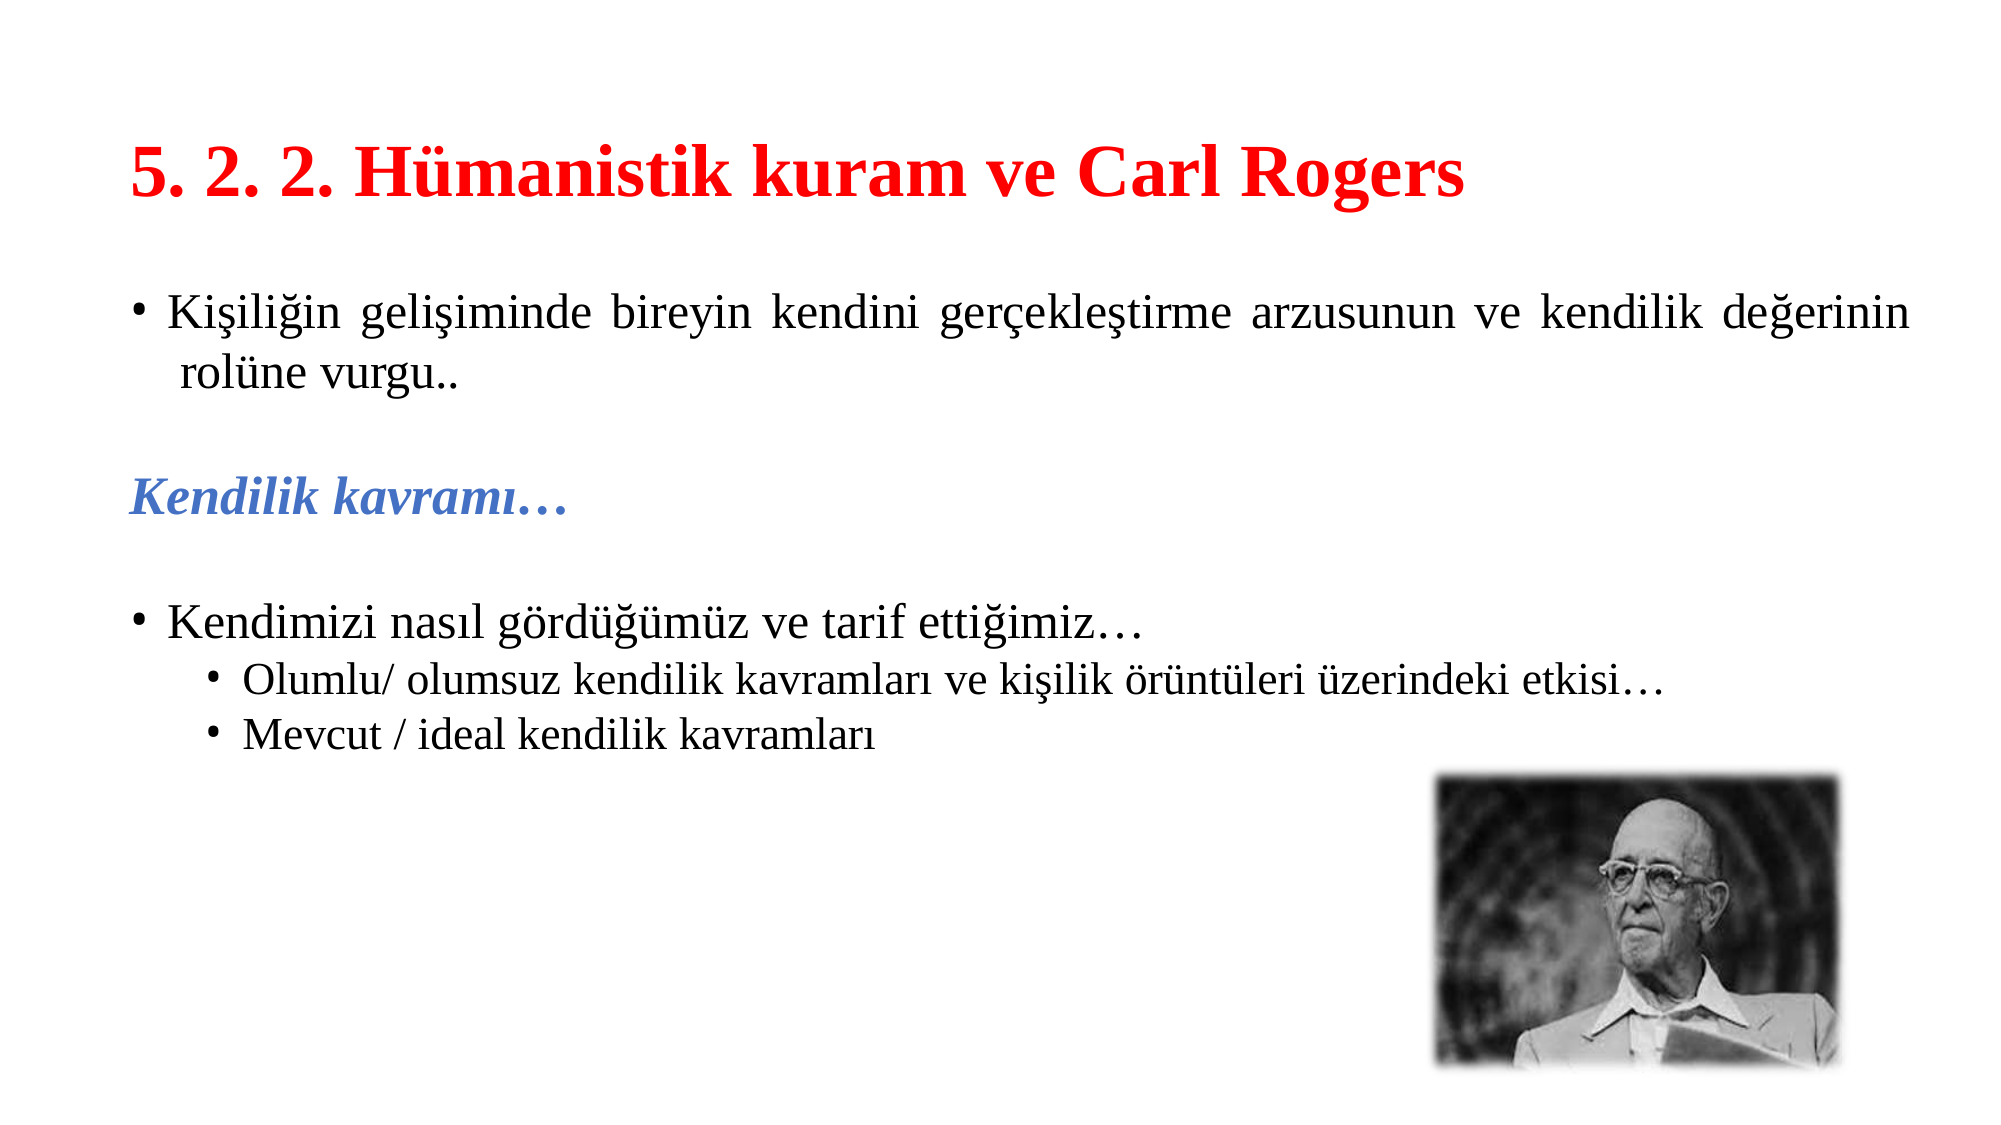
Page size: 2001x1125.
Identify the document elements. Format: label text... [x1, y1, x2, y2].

text_box Kişiliğin gelişiminde bireyin kendini gerçekleştirme arzusunun ve kendilik değerinin rolüne vurgu.. Kendilik kavramı… Kendimizi nasıl gördüğümüz ve tarif ettiğimiz… Olumlu/ olumsuz kendilik kavramları ve kişilik örüntüleri üzerindeki etkisi… Mevcut / ideal kendilik kavramları [128, 275, 1914, 759]
picture [1424, 763, 1851, 1077]
title 5. 2. 2. Hümanistik kuram ve Carl Rogers [128, 118, 1625, 275]
